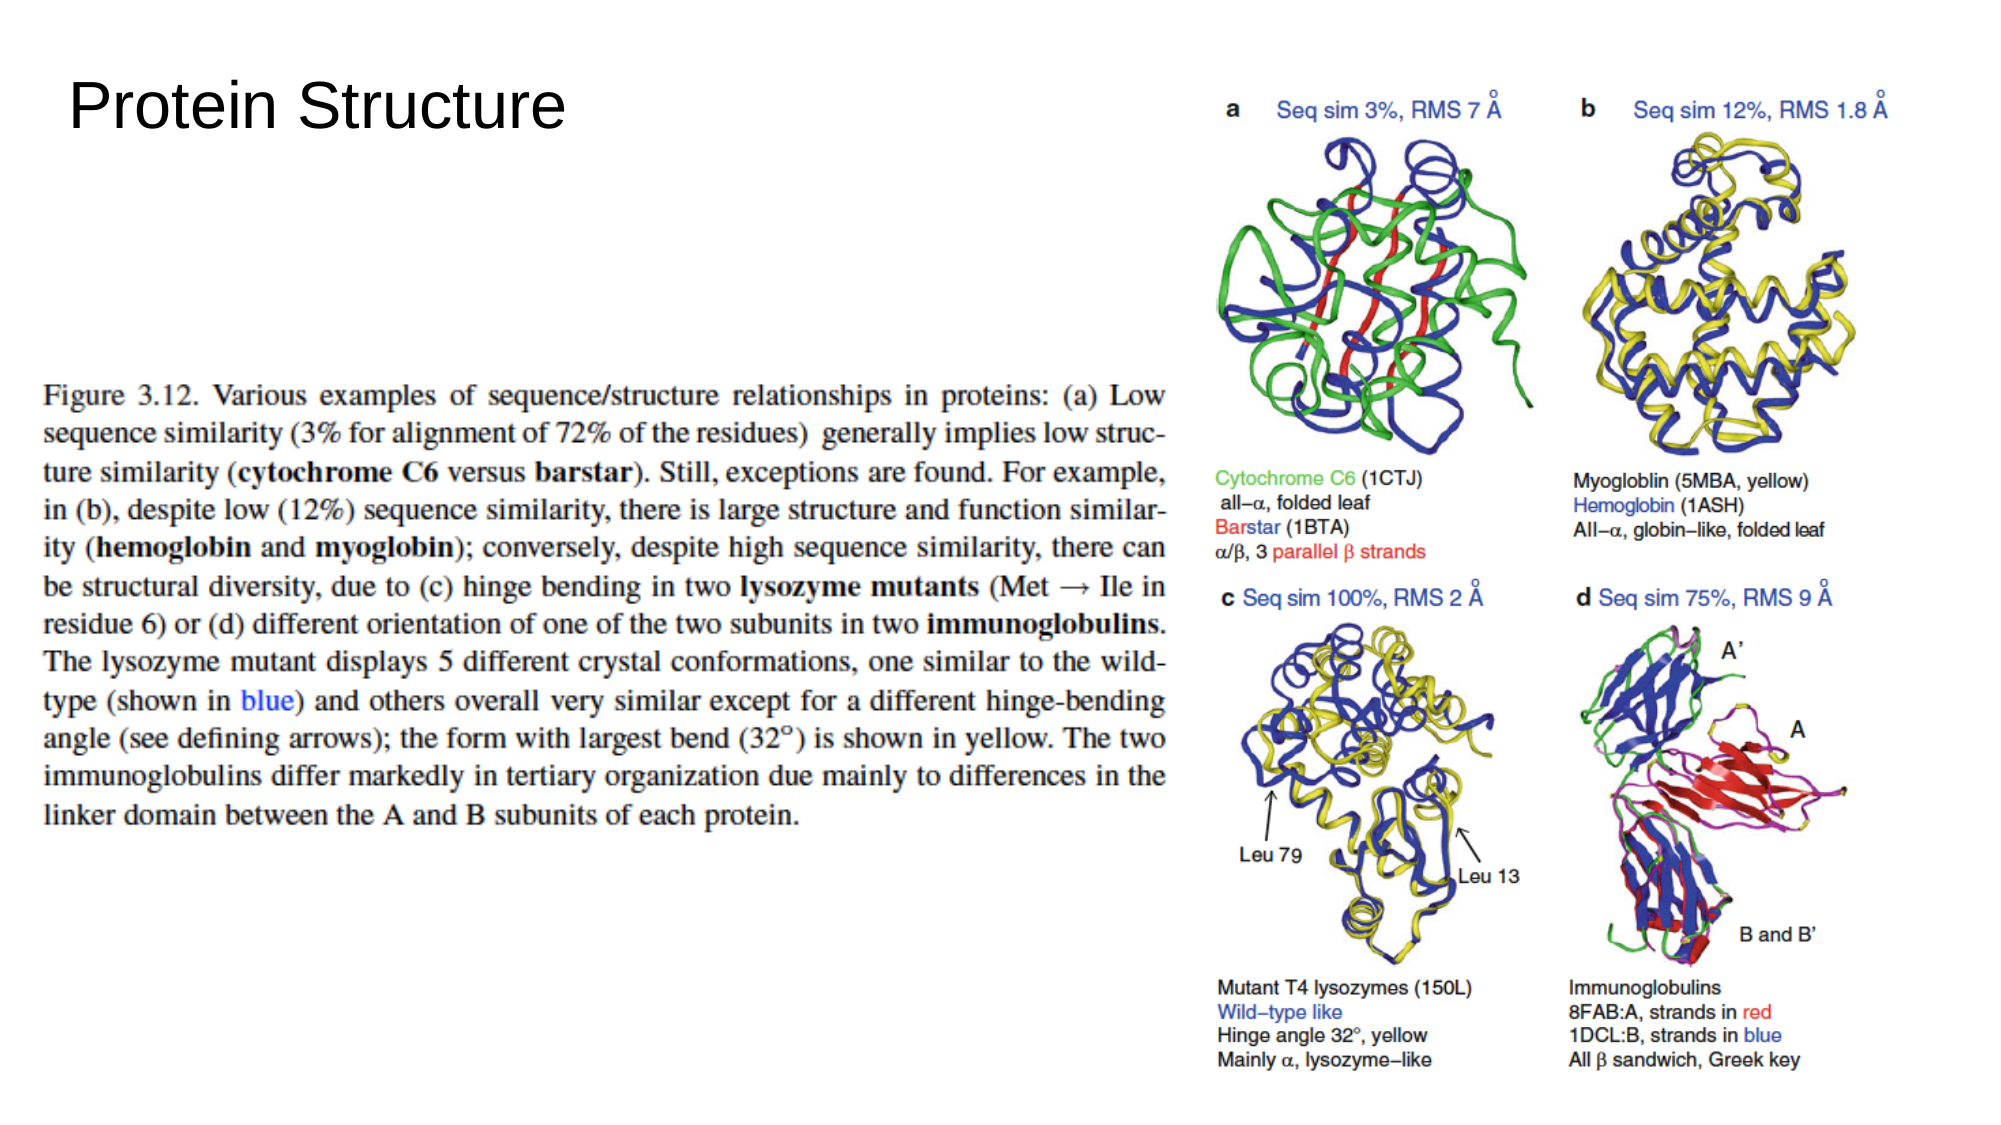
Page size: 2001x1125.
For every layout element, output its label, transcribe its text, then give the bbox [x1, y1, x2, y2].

text_box Protein Structure [53, 54, 611, 150]
picture [28, 79, 1928, 1084]
